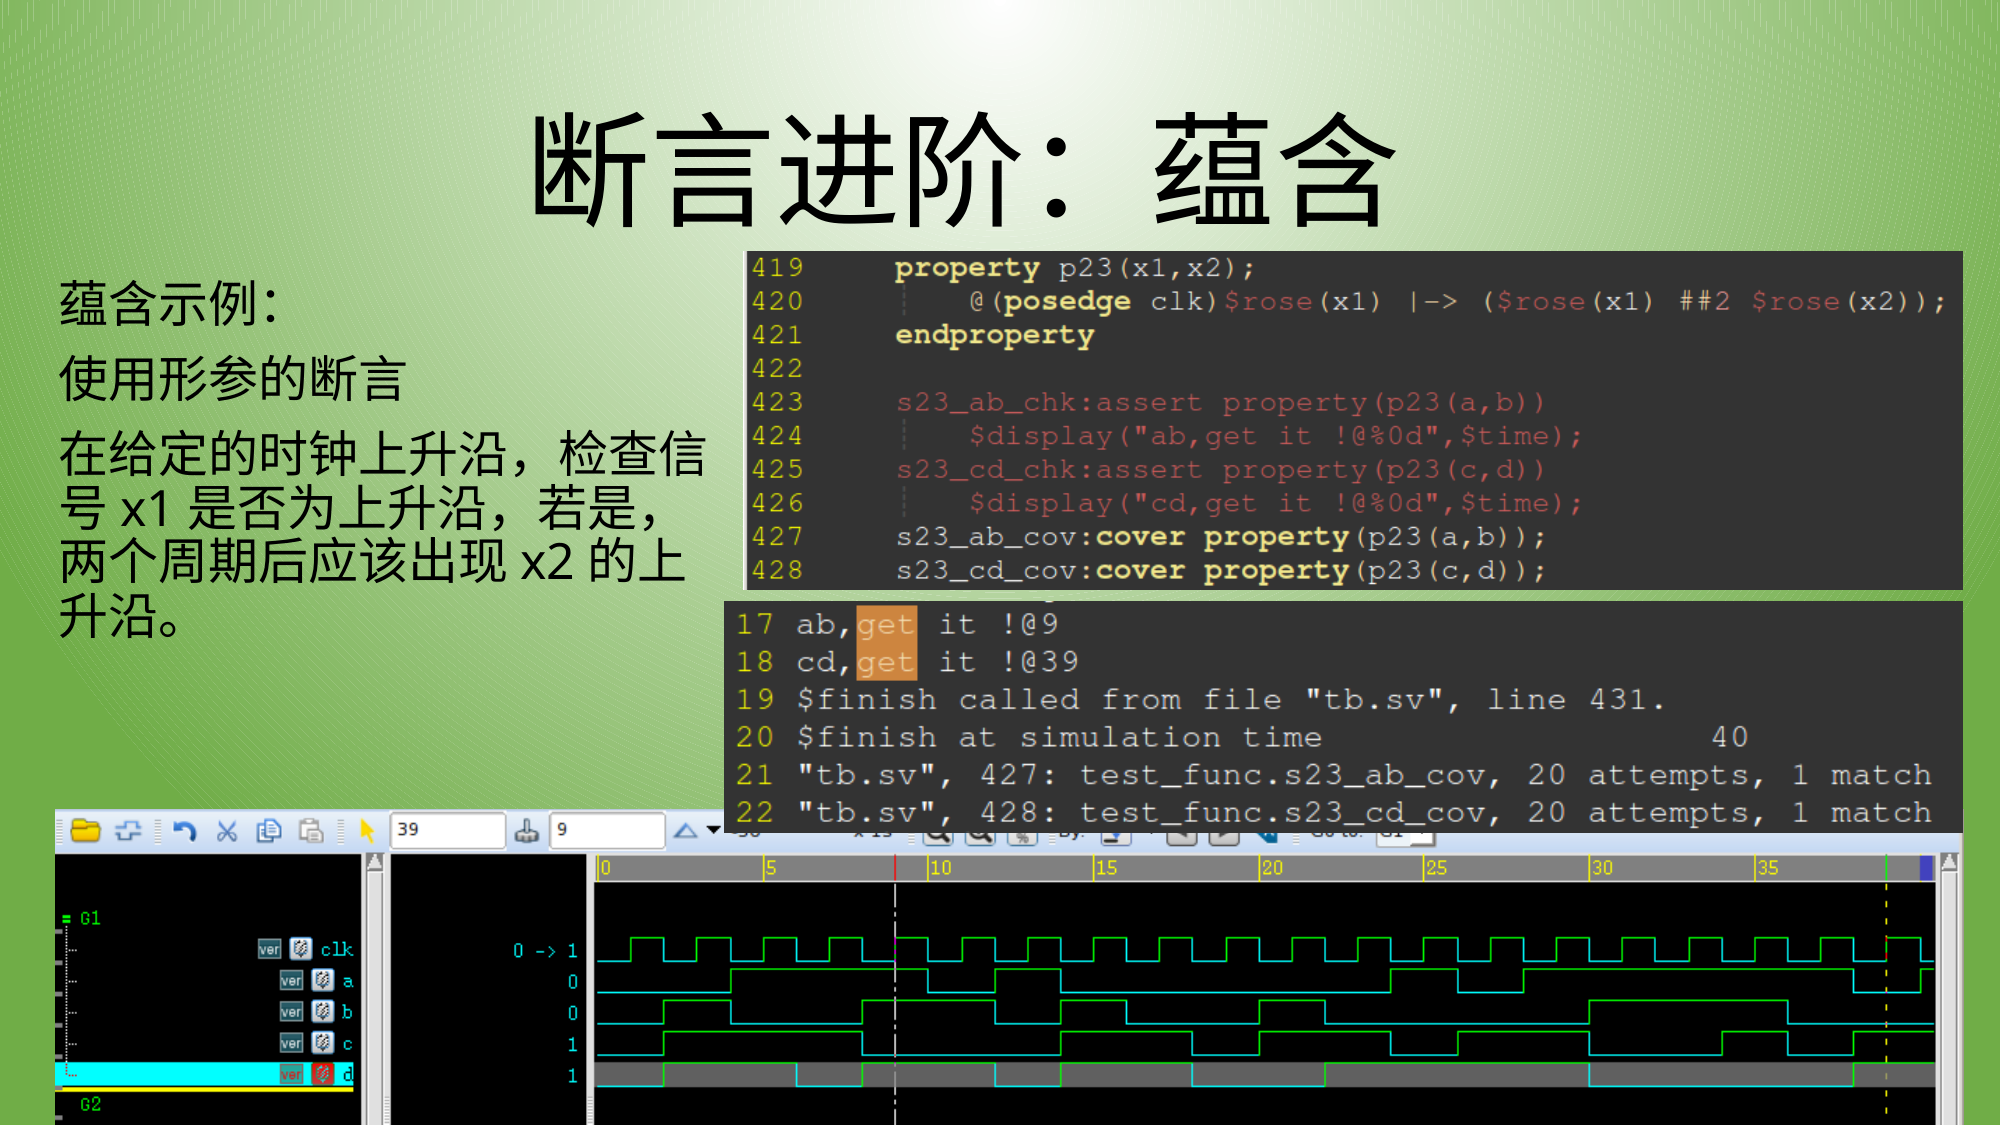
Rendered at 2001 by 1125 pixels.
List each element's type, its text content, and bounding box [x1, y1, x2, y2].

subtitle 蕴含示例： 使用形参的断言 在给定的时钟上升沿，检查信号x1是否为上升沿，若是，两个周期后应该出现x2的上升沿。 [43, 271, 738, 983]
title 断言进阶：蕴含 [174, 75, 1750, 252]
picture [743, 251, 1963, 590]
picture [55, 601, 1964, 1125]
